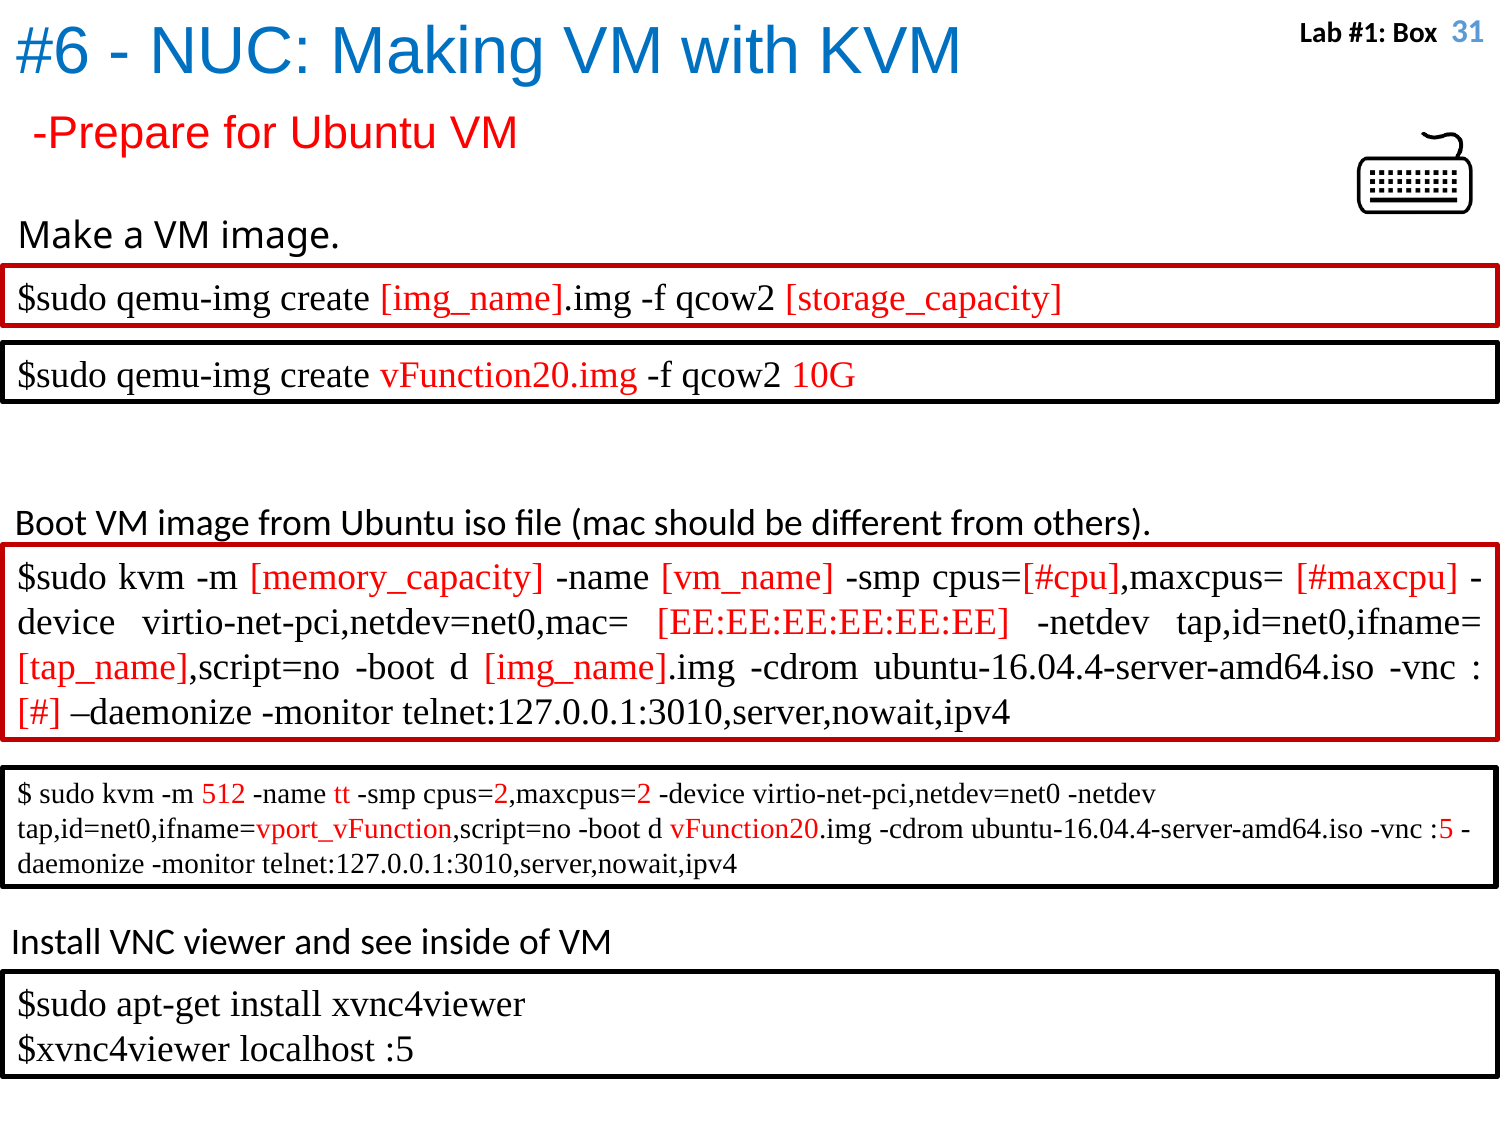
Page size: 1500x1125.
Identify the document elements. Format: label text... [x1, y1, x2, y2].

text_box Install VNC viewer and see inside of VM [0, 909, 1496, 970]
text_box -Prepare for Ubuntu VM [17, 94, 534, 165]
slide_number Lab #1: Box 31 [1210, 0, 1500, 60]
text_box $sudo apt-get install xvnc4viewer $xvnc4viewer localhost :5 [2, 971, 1498, 1077]
picture [1327, 89, 1500, 262]
text_box Boot VM image from Ubuntu iso file (mac should be different from others). [0, 490, 1500, 550]
text_box $ sudo kvm -m 512 -name tt -smp cpus=2,maxcpus=2 -device virtio-net-pci,netdev=net0 -netdev tap,id=net0,ifname=vport_vFunction,script=no -boot d vFunction20.img -cdrom ubuntu-16.04.4-server-amd64.iso -vnc :5 -daemonize -monitor telnet:127.0.0.1:3010,server,nowait,ipv4 [2, 767, 1496, 887]
text_box #6 - NUC: Making VM with KVM [1, 0, 1210, 95]
text_box $sudo kvm -m [memory_capacity] -name [vm_name] -smp cpus=[#cpu],maxcpus= [#maxcpu] -device virtio-net-pci,netdev=net0,mac= [EE:EE:EE:EE:EE:EE] -netdev tap,id=net0,ifname= [tap_name],script=no -boot d [img_name].img -cdrom ubuntu-16.04.4-server-amd64.iso -vnc :[#] –daemonize -monitor telnet:127.0.0.1:3010,server,nowait,ipv4 [2, 544, 1498, 740]
text_box $sudo qemu-img create vFunction20.img -f qcow2 10G [2, 342, 1498, 402]
text_box Make a VM image. [2, 203, 1208, 264]
text_box $sudo qemu-img create [img_name].img -f qcow2 [storage_capacity] [2, 265, 1498, 326]
